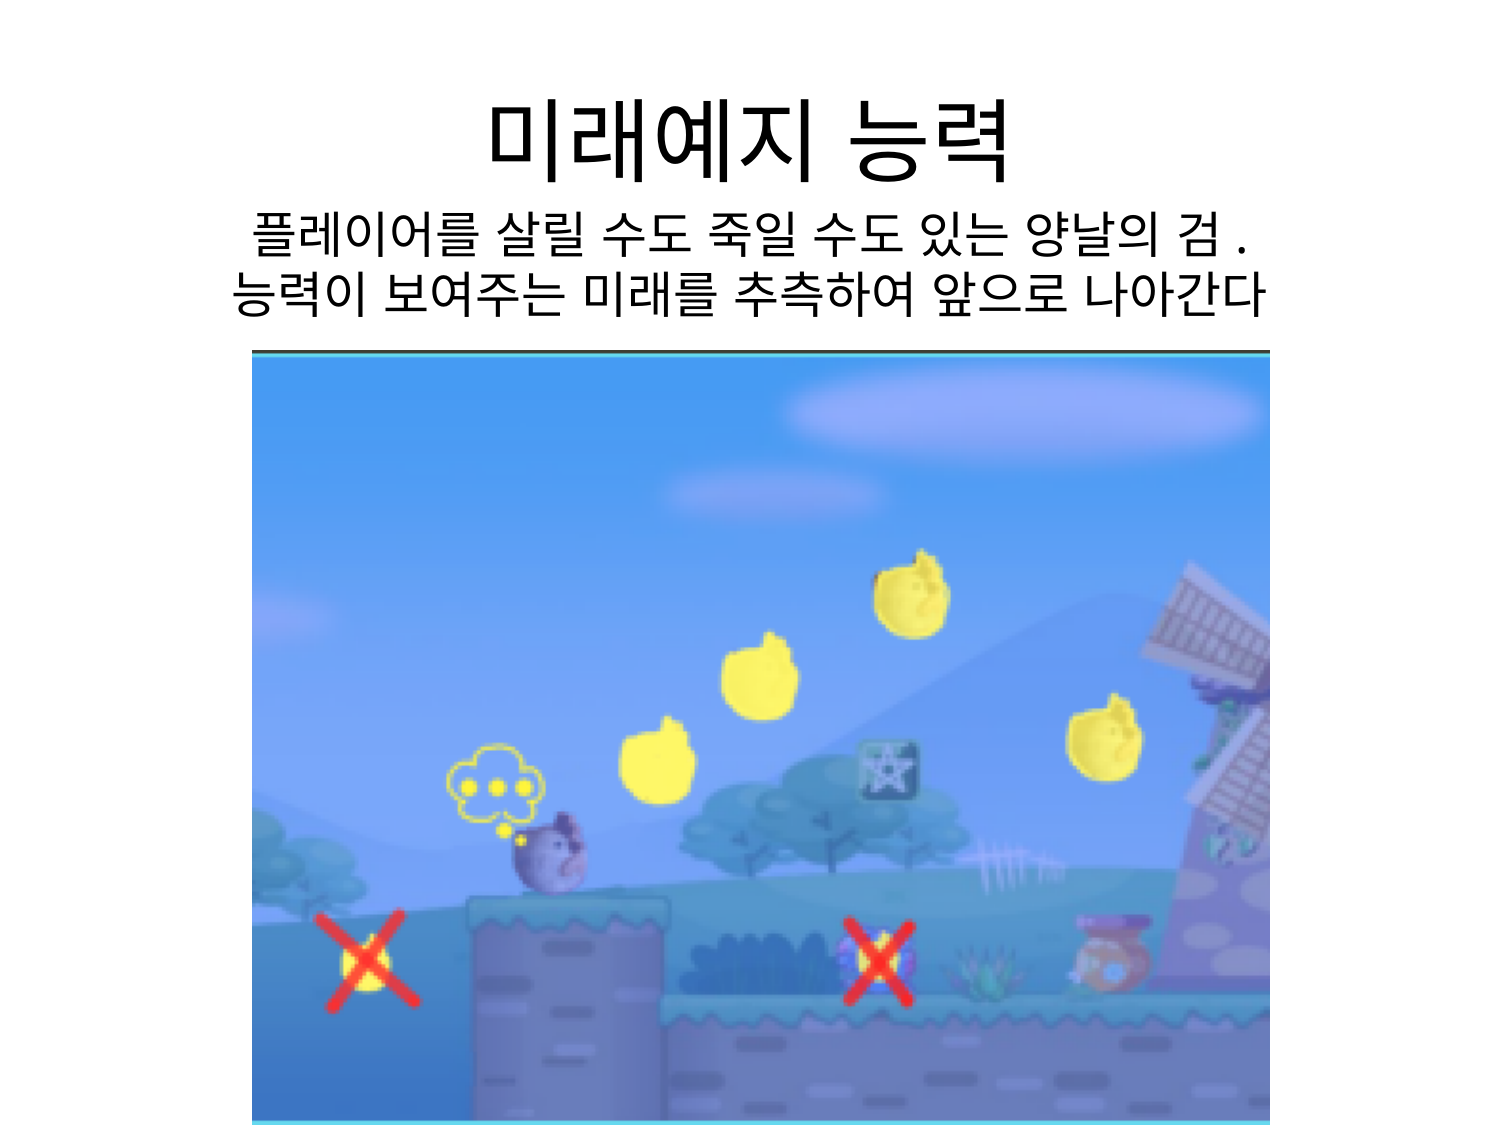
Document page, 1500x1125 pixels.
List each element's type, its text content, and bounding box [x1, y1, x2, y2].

text_box 플레이어를 살릴 수도 죽일 수도 있는 양날의 검. 능력이 보여주는 미래를 추측하여 앞으로 나아간다 [147, 233, 1353, 826]
title 미래예지 능력 [75, 45, 1425, 233]
picture [251, 349, 1270, 1125]
